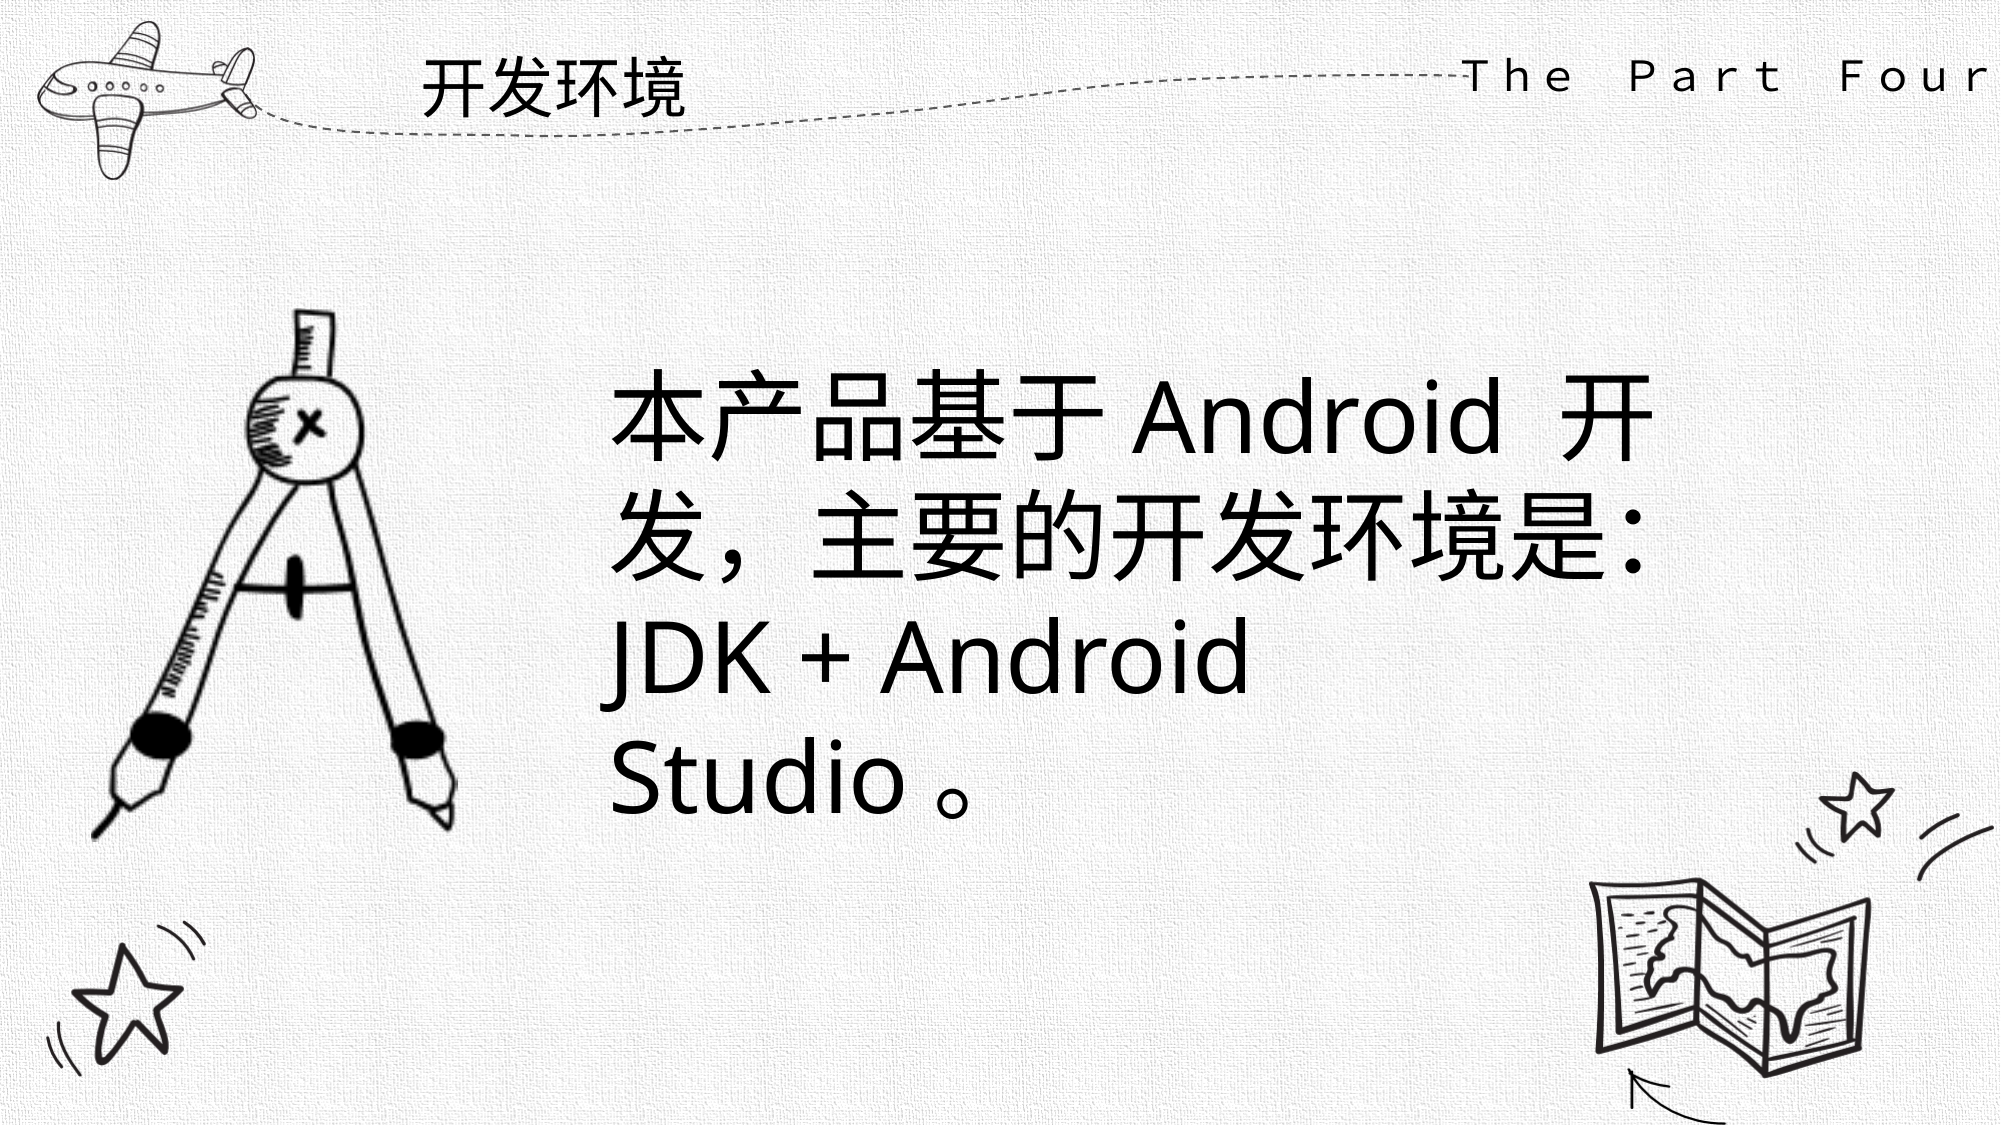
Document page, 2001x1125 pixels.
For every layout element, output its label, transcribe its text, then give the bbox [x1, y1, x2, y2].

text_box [37, 21, 2000, 180]
picture [0, 0, 2001, 1125]
text_box 本产品基于Android 开发，主要的开发环境是：JDK + Android Studio。 [594, 346, 1698, 841]
